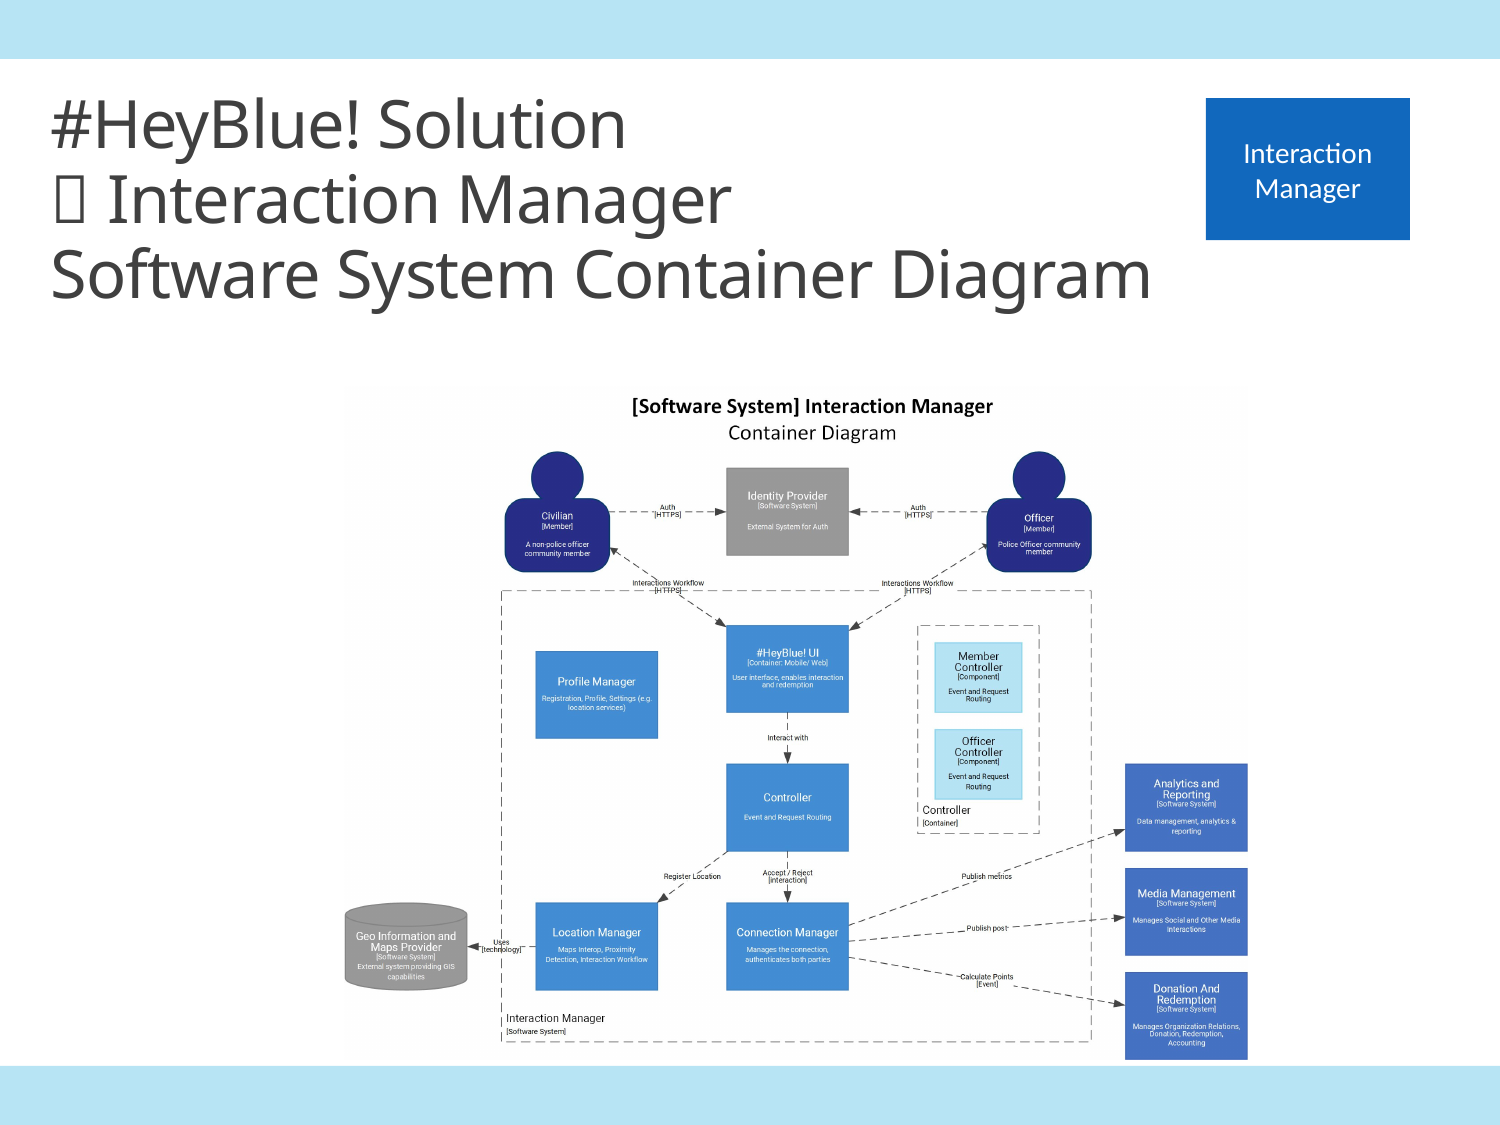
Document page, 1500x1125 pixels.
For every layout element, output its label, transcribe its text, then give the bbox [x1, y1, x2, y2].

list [343, 386, 1249, 1061]
text_box Interaction Manager [1205, 97, 1411, 241]
text_box #HeyBlue! Solution  Interaction Manager Software System Container Diagram [35, 79, 1273, 222]
